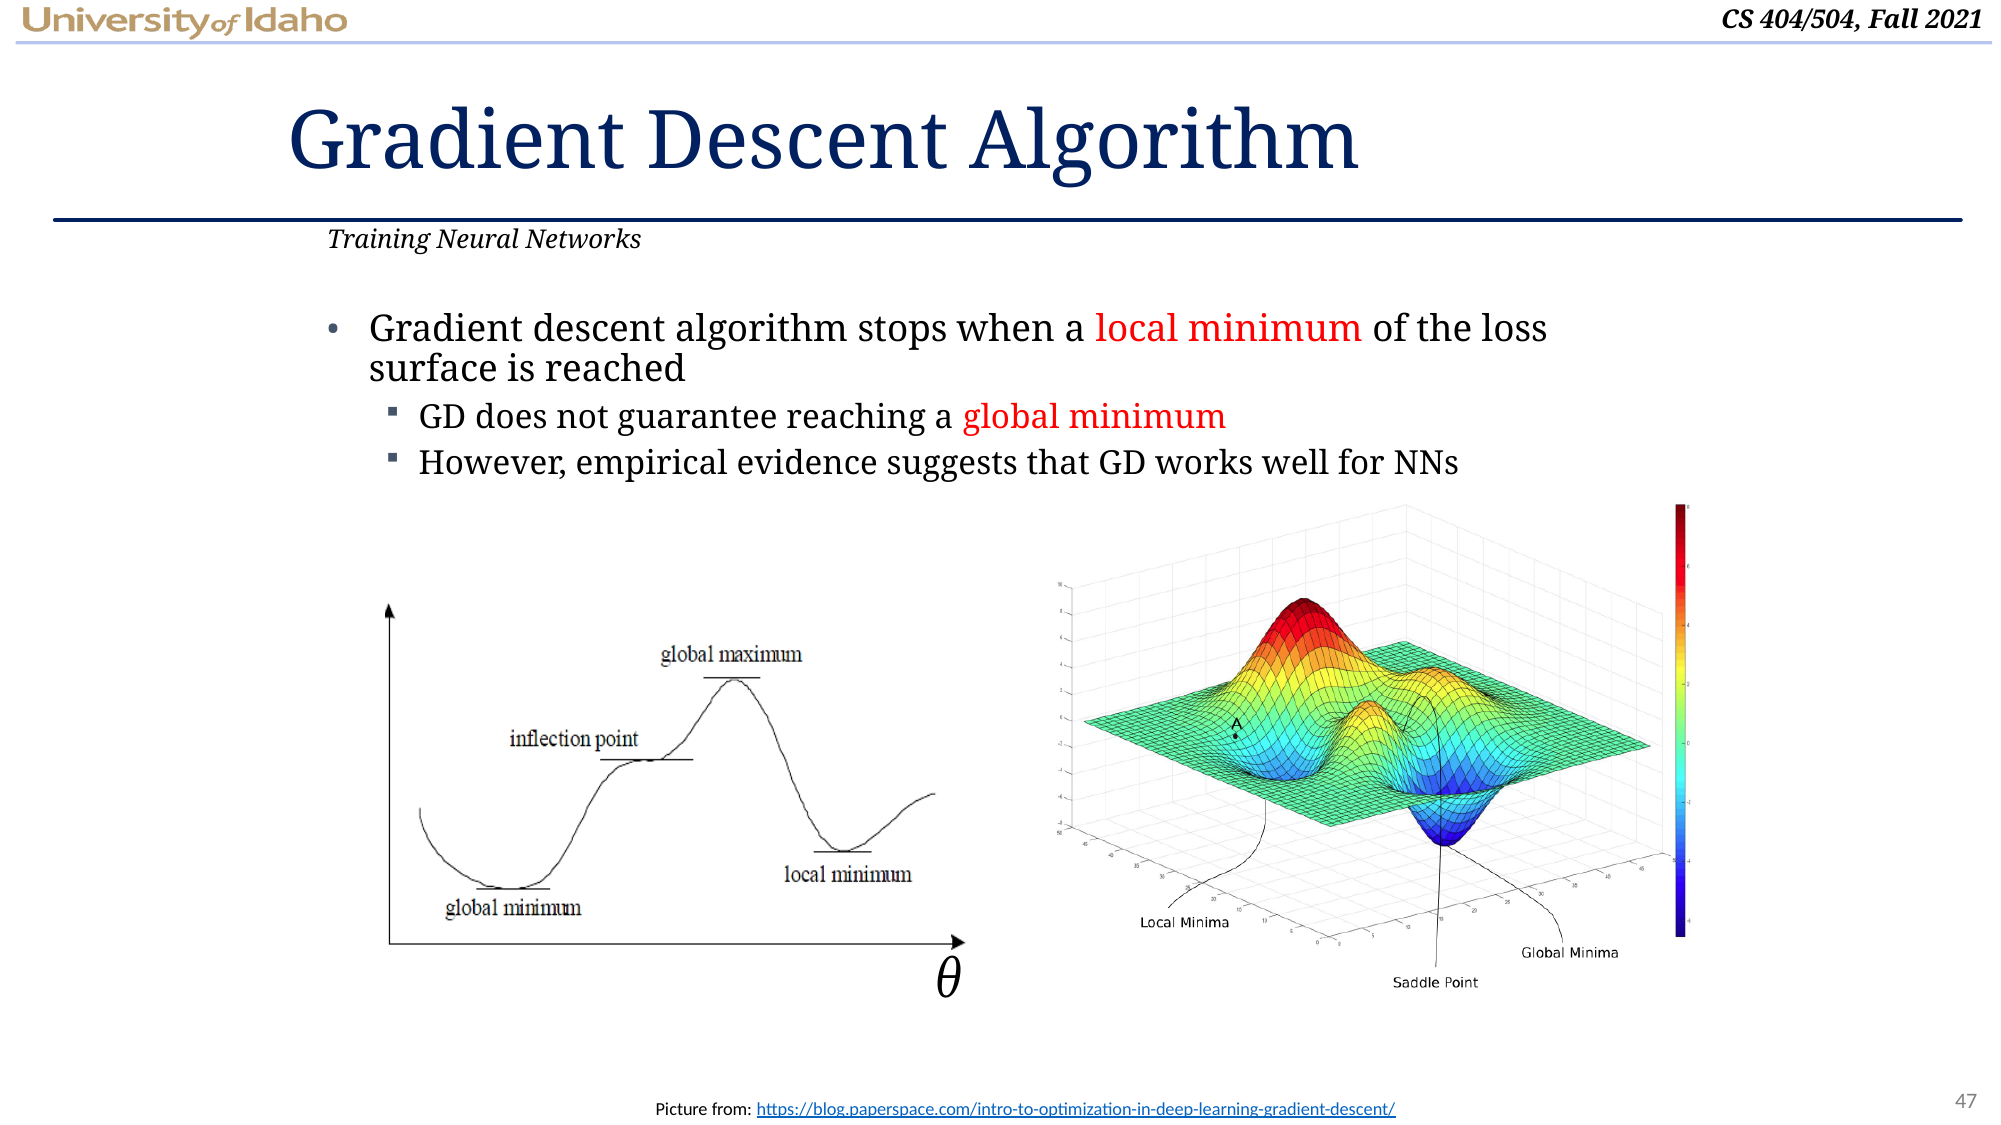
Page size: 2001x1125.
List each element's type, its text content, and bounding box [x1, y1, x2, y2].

picture [23, 7, 347, 40]
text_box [296, 562, 1000, 1010]
picture [1037, 499, 1709, 997]
list Training Neural Networks [312, 218, 1209, 270]
title Gradient Descent Algorithm [272, 66, 1728, 219]
text_box Picture from: https://blog.paperspace.com/intro-to-optimization-in-deep-learning-gradient-descent/ [395, 1089, 1657, 1125]
list Gradient descent algorithm stops when a local minimum of the loss surface is reached GD does not guarantee reaching a global minimum However, empirical evidence suggests that GD works well for NNs [312, 302, 1700, 1080]
